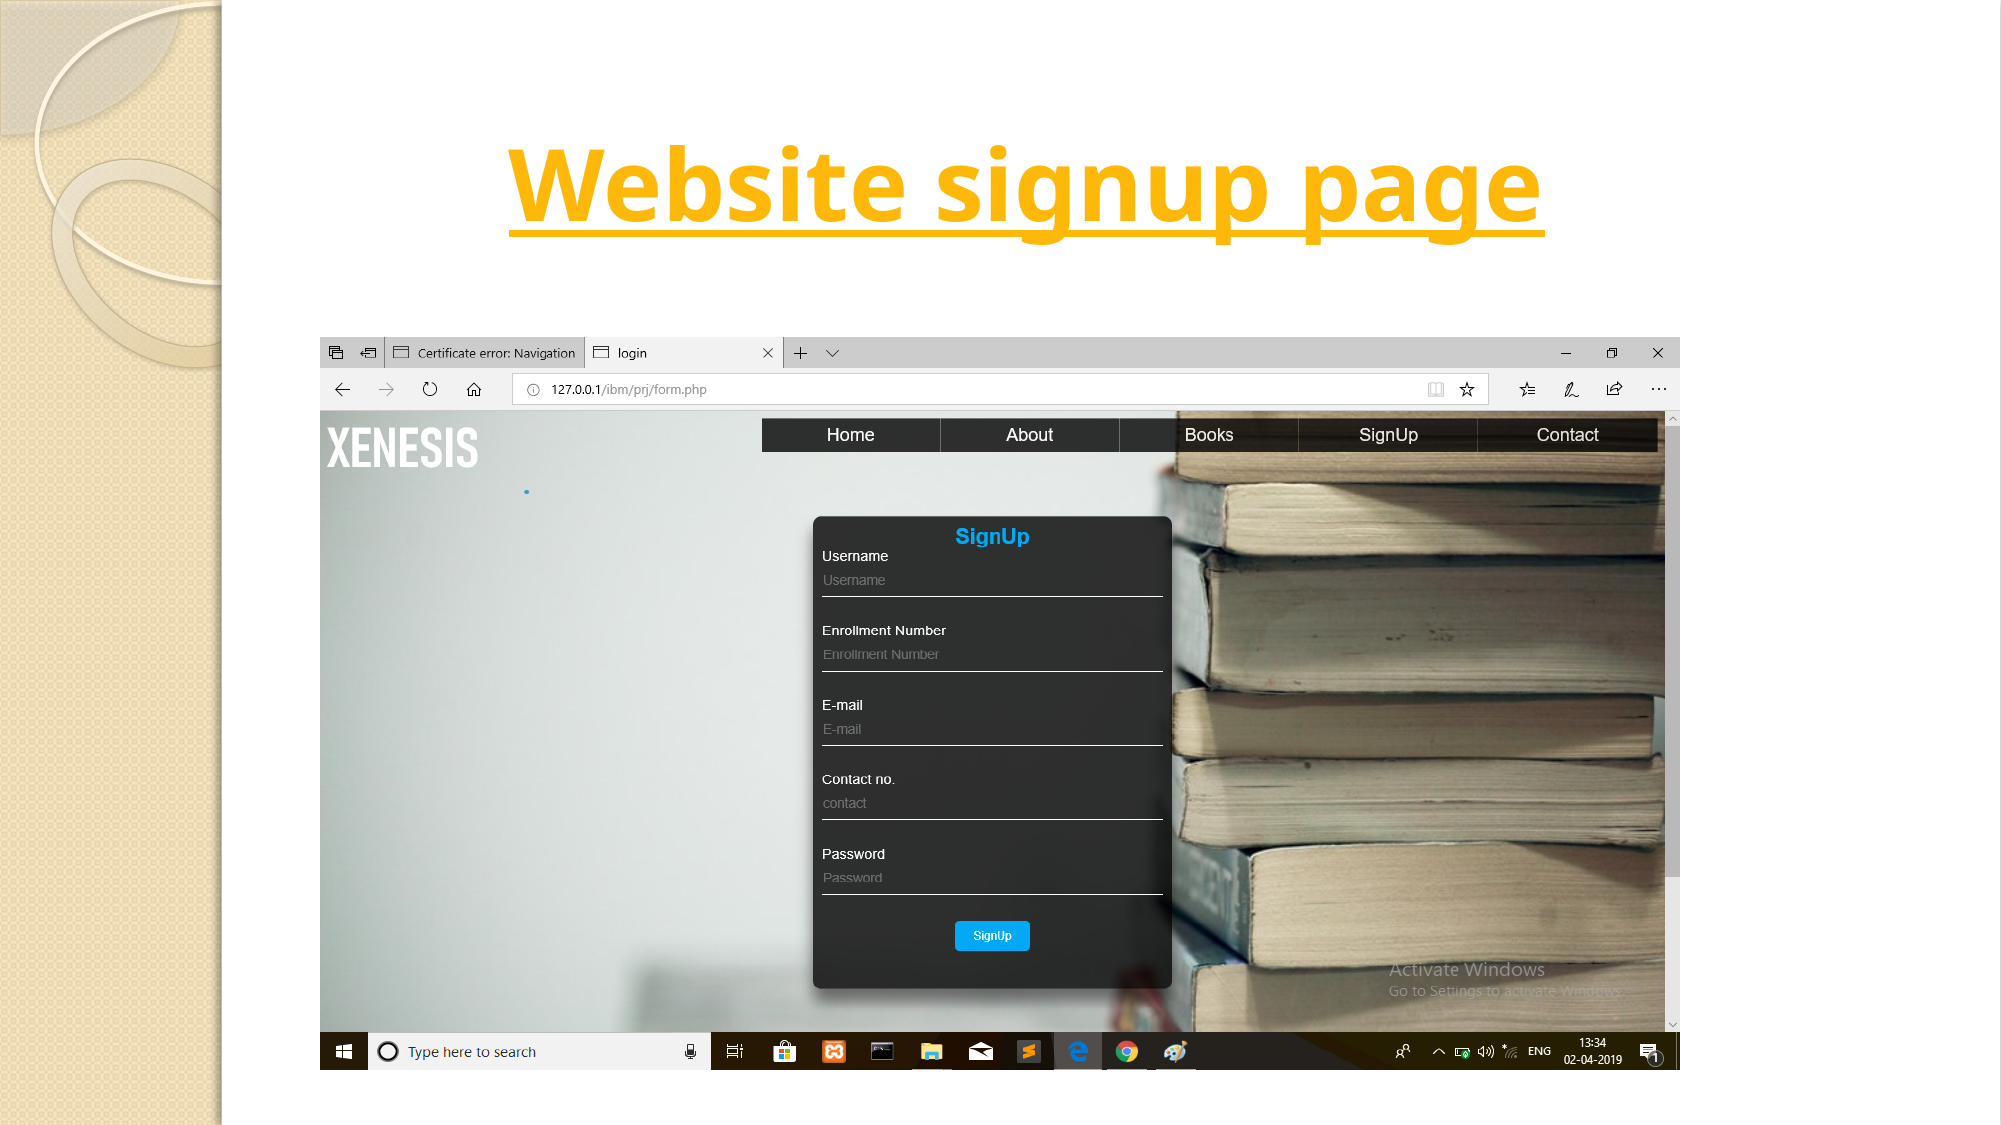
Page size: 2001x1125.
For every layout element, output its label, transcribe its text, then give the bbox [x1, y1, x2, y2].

title Website signup page [320, 75, 1734, 288]
picture [320, 337, 1681, 1070]
